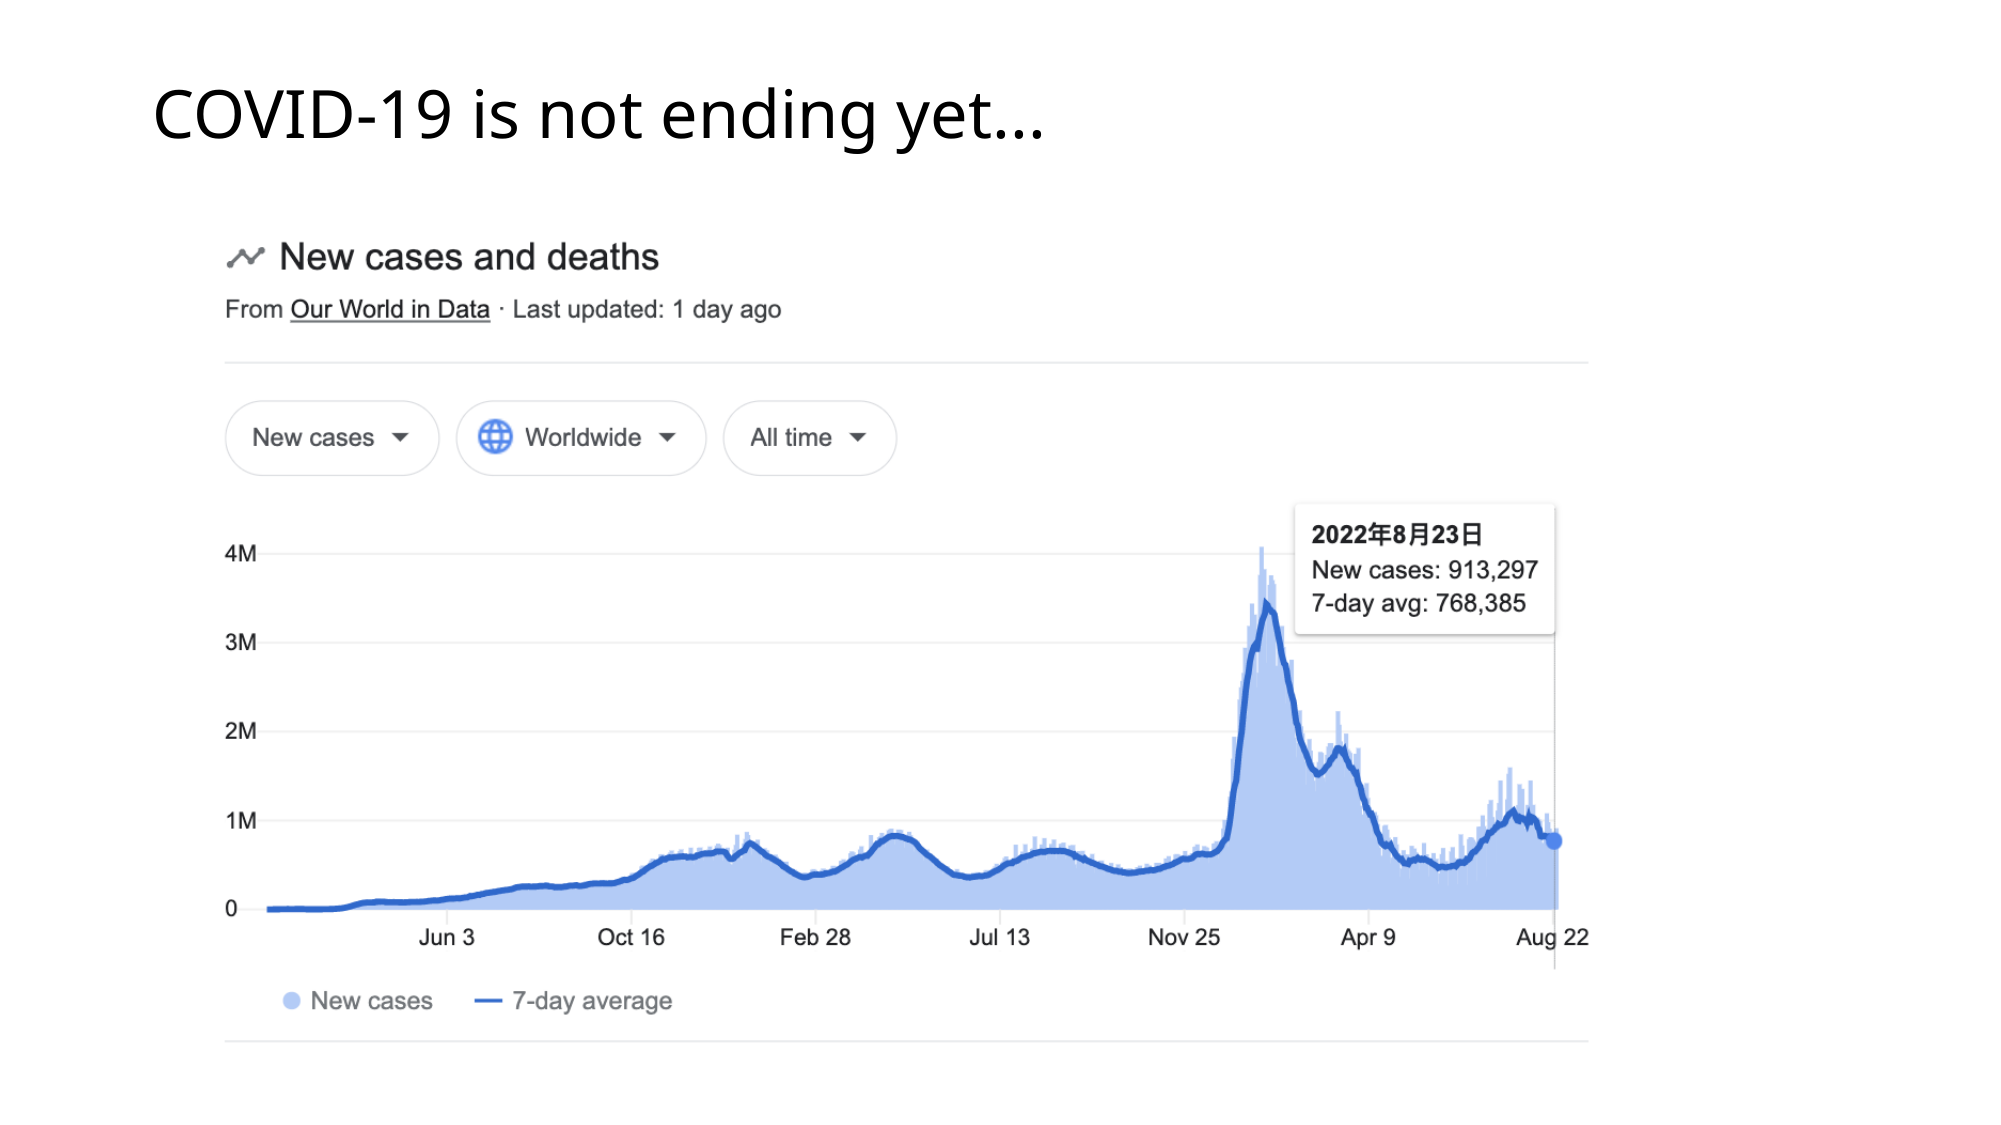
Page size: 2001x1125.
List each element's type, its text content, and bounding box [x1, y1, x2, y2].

picture [166, 229, 1659, 1067]
title COVID-19 is not ending yet... [137, 58, 1863, 176]
